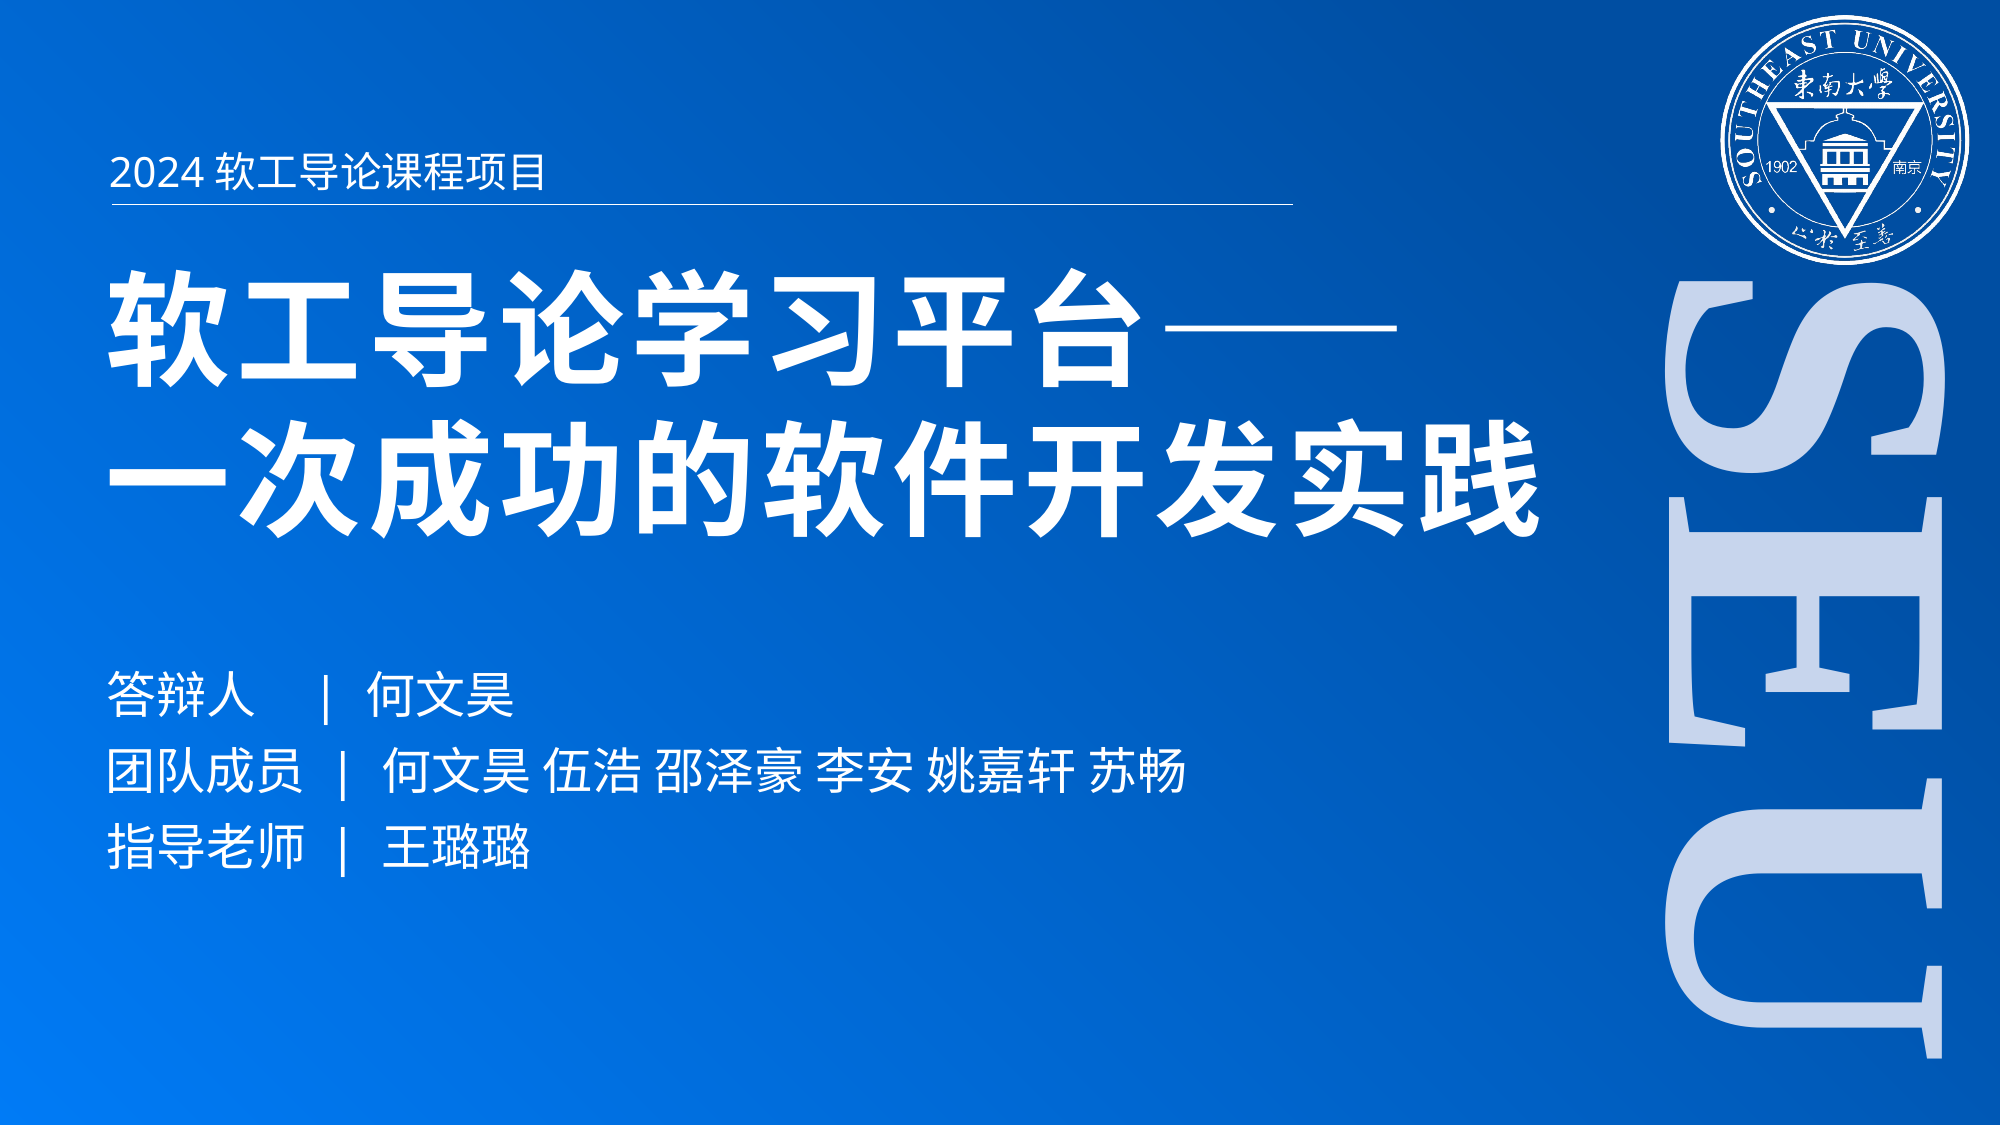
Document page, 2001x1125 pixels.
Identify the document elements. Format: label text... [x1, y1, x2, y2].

text_box [0, 0, 1692, 1125]
text_box 答辩人 | 何文昊 [91, 656, 1092, 732]
text_box 指导老师 | 王璐璐 [91, 807, 1092, 883]
text_box 软工导论学习平台—— 一次成功的软件开发实践 [91, 244, 1558, 560]
picture [1692, 0, 2000, 293]
text_box 2024软工导论课程项目 [94, 138, 1094, 204]
text_box 团队成员 | 何文昊 伍浩 邵泽豪 李安 姚嘉轩 苏畅 [91, 732, 1245, 807]
text_box SEU [1558, 244, 2000, 1125]
